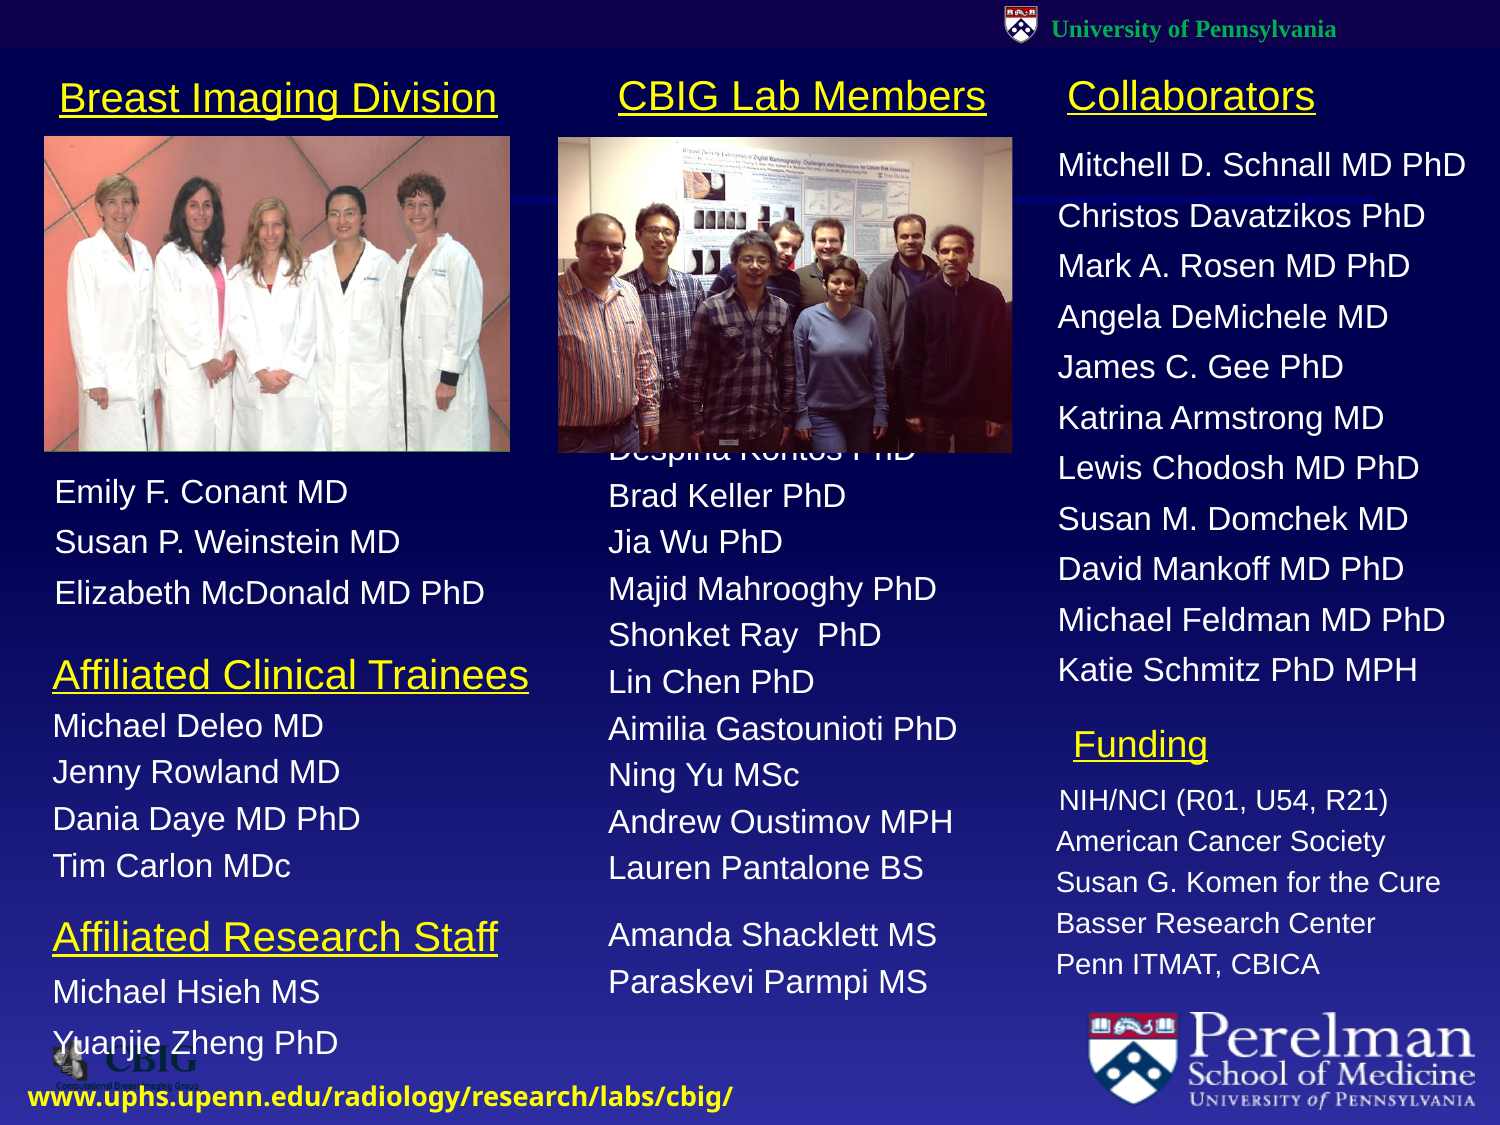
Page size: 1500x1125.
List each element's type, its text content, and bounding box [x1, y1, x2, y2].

text_box www.uphs.upenn.edu/radiology/research/labs/cbig/ [12, 1072, 980, 1120]
picture [557, 137, 1013, 453]
text_box CBIG Lab Members Despina Kontos PhD Brad Keller PhD Jia Wu PhD Majid Mahrooghy PhD Shonket Ray PhD Lin Chen PhD Aimilia Gastounioti PhD Ning Yu MSc Andrew Oustimov MPH Lauren Pantalone BS Amanda Shacklett MS Paraskevi Parmpi MS [574, 65, 1024, 1008]
text_box Funding NIH/NCI (R01, U54, R21) American Cancer Society Susan G. Komen for the Cure Basser Research Center Penn ITMAT, CBICA [1016, 711, 1479, 1023]
picture [43, 136, 511, 452]
text_box Affiliated Research Staff Michael Hsieh MS Yuanjie Zheng PhD [37, 912, 625, 1069]
text_box Affiliated Clinical Trainees Michael Deleo MD Jenny Rowland MD Dania Daye MD PhD Tim Carlon MDc [37, 649, 588, 912]
text_box Collaborators Mitchell D. Schnall MD PhD Christos Davatzikos PhD Mark A. Rosen MD PhD Angela DeMichele MD James C. Gee PhD Katrina Armstrong MD Lewis Chodosh MD PhD Susan M. Domchek MD David Mankoff MD PhD Michael Feldman MD PhD Katie Schmitz PhD MPH [1024, 64, 1487, 740]
text_box Breast Imaging Division Emily F. Conant MD Susan P. Weinstein MD Elizabeth McDonald MD PhD [21, 73, 547, 670]
picture [1087, 1012, 1476, 1110]
picture [1001, 6, 1040, 44]
